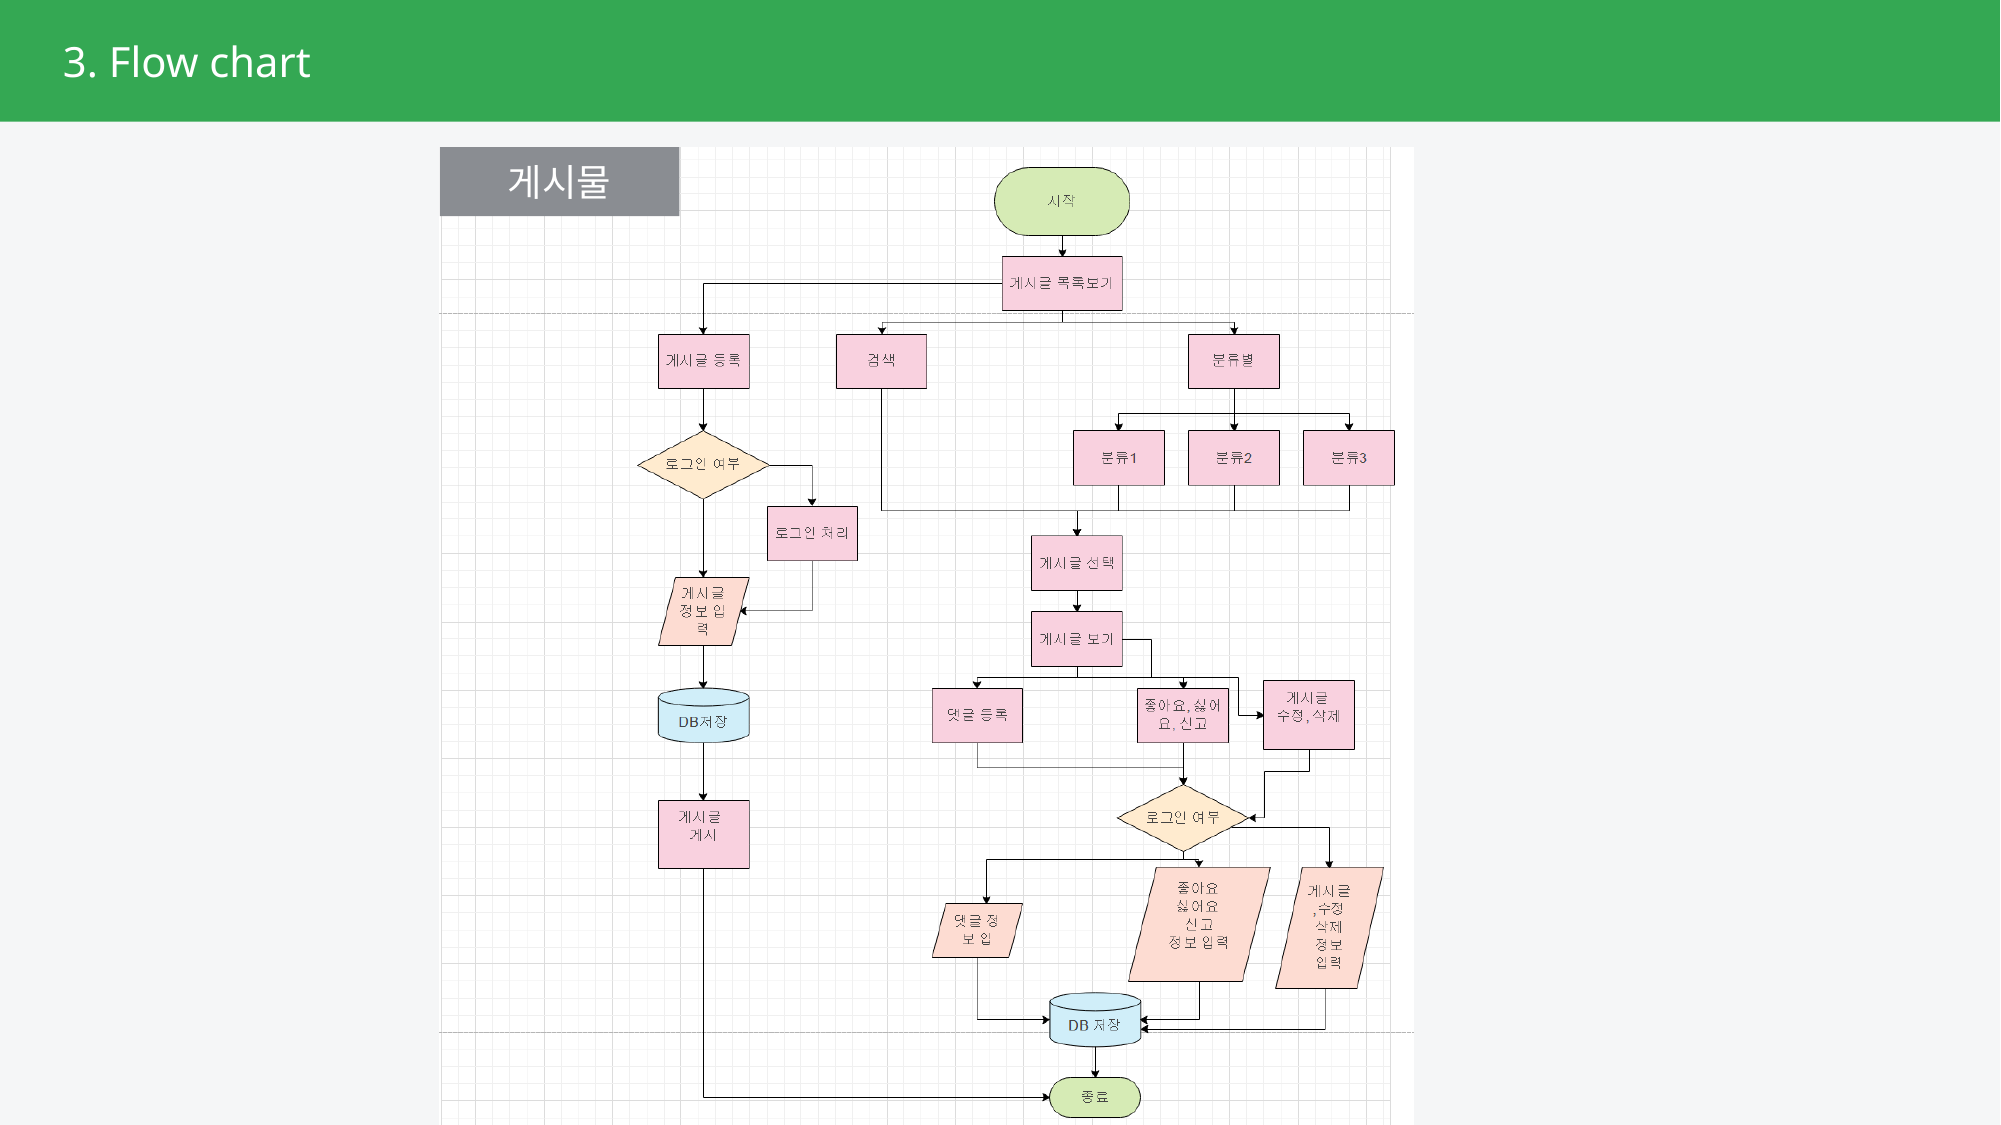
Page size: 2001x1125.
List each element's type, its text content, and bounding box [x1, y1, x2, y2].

picture [439, 147, 1414, 1125]
text_box 3. Flow chart [48, 28, 415, 94]
text_box [0, 0, 2000, 123]
